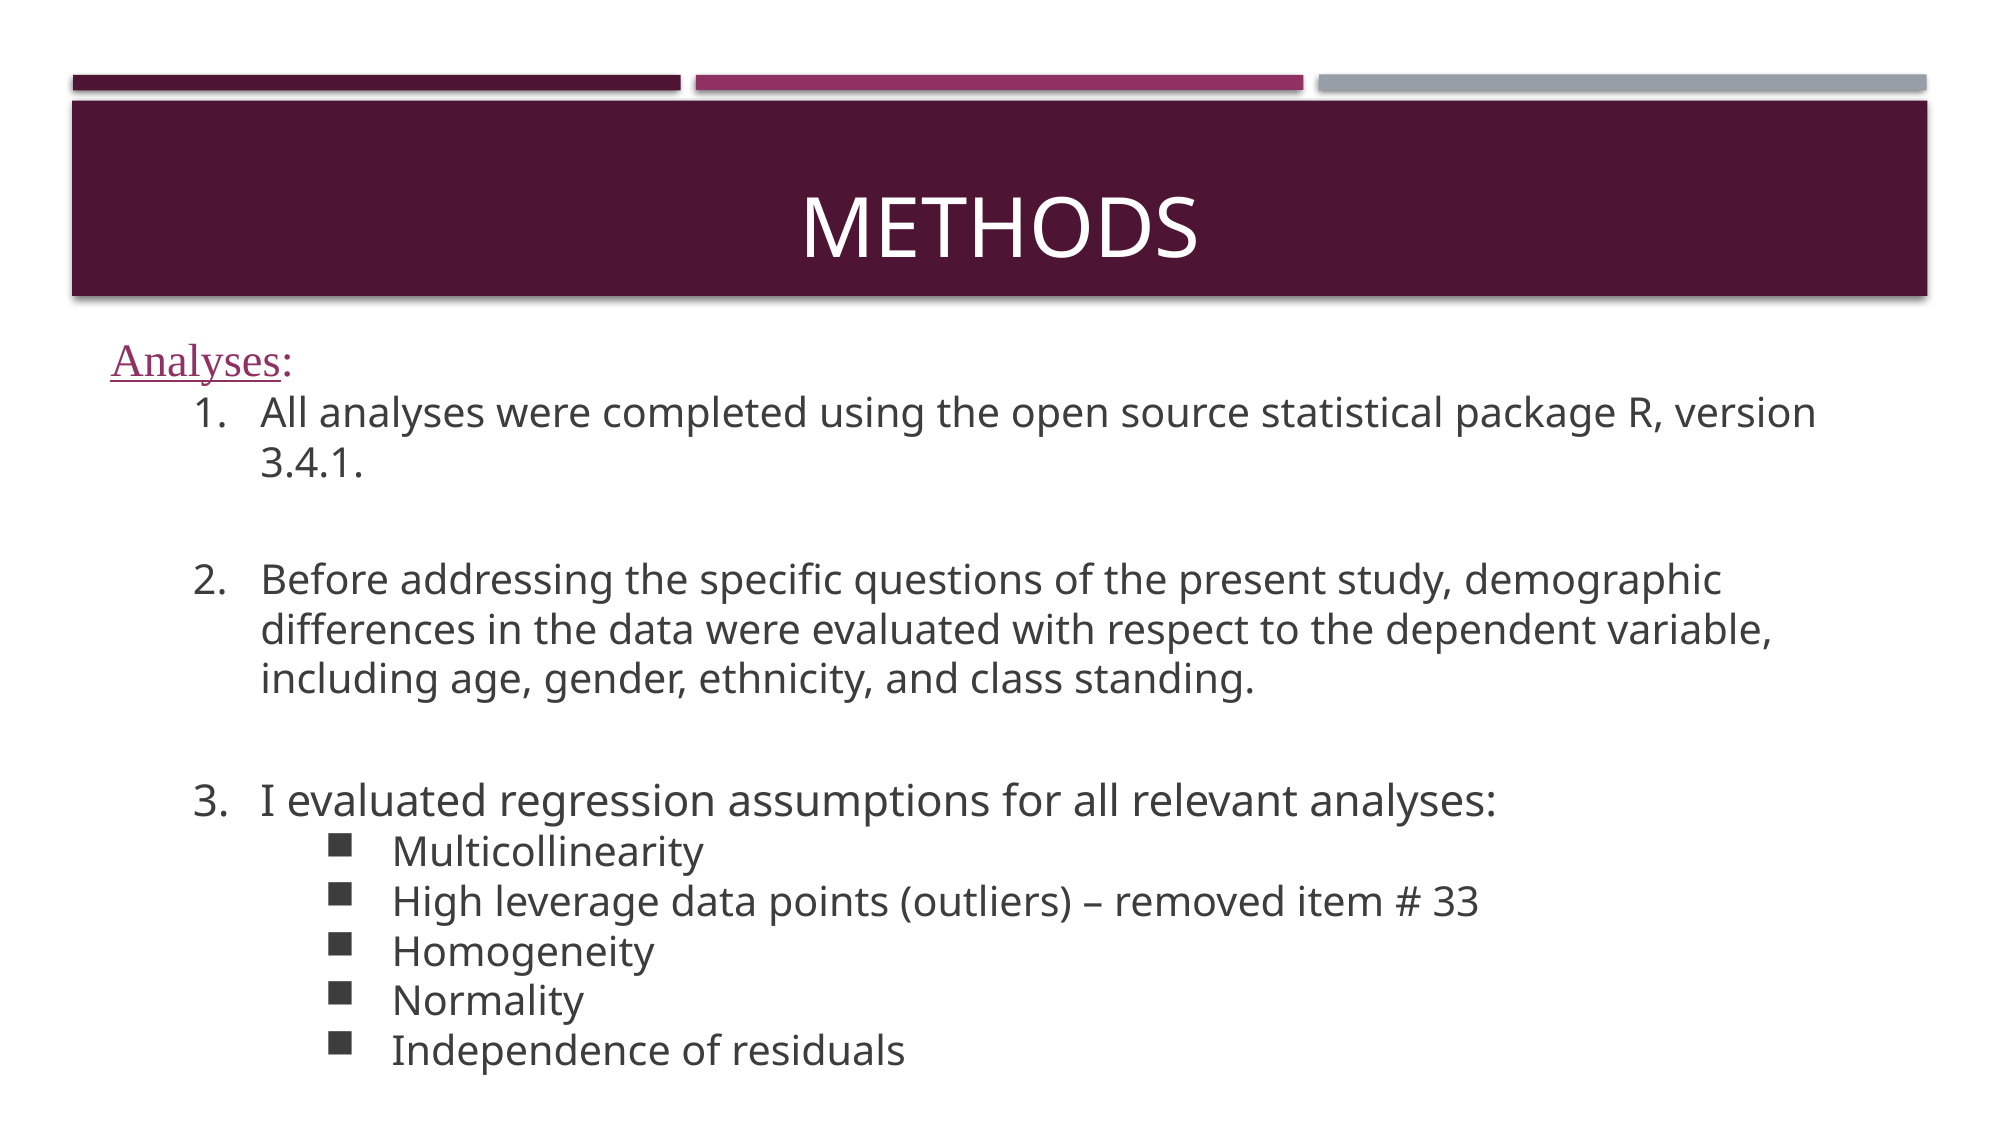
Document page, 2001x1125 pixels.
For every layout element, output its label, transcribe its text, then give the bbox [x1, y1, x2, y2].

title Methods [95, 115, 1905, 282]
list Analyses: All analyses were completed using the open source statistical package R, version 3.4.1. Before addressing the specific questions of the present study, demographic differences in the data were evaluated with respect to the dependent variable, including age, gender, ethnicity, and class standing. I evaluated regression assumptions for all relevant analyses: Multicollinearity High leverage data points (outliers) – removed item # 33 Homogeneity Normality Independence of residuals [95, 322, 1905, 1092]
